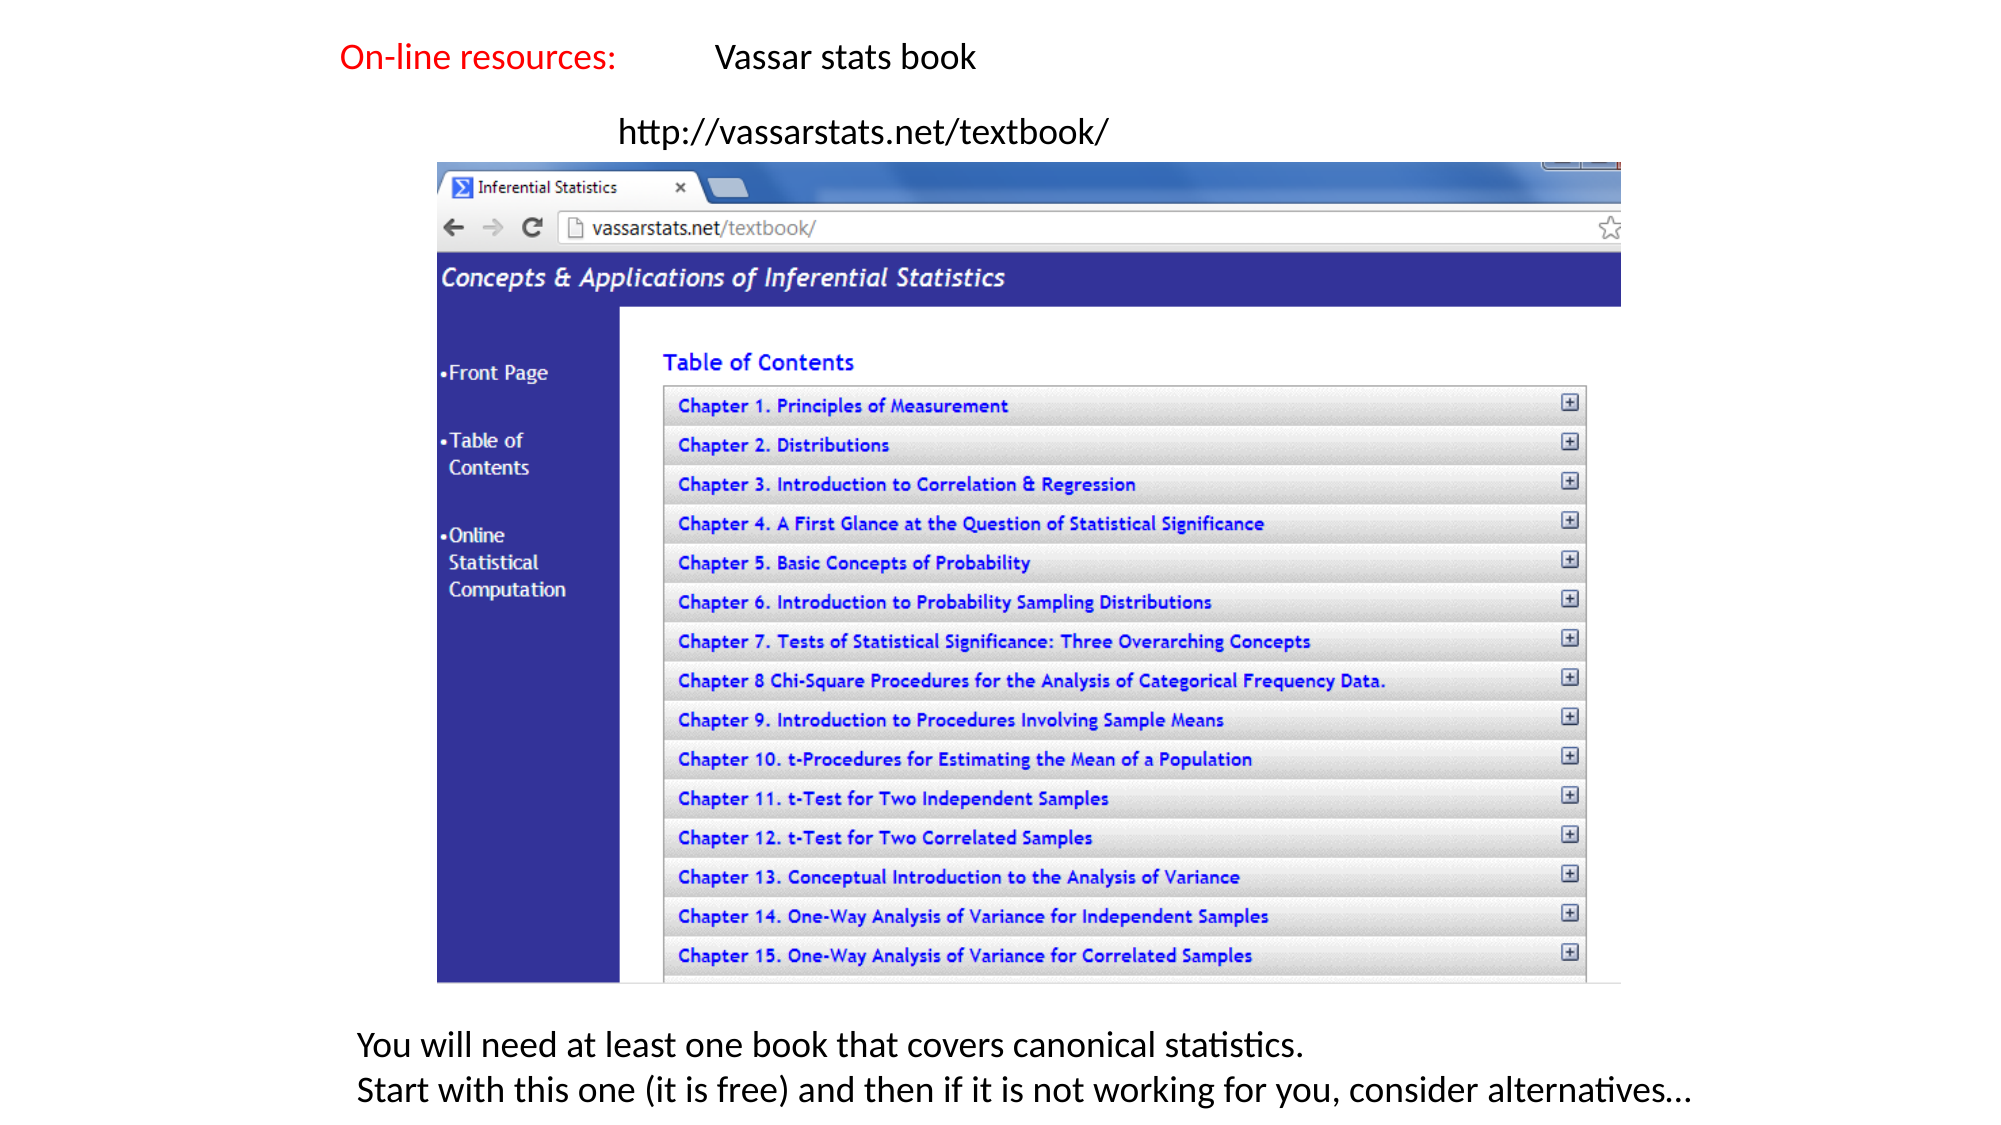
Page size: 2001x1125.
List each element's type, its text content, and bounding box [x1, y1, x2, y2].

text_box On-line resources: [325, 24, 633, 85]
text_box http://vassarstats.net/textbook/ [603, 99, 1125, 160]
text_box You will need at least one book that covers canonical statistics. Start with this one (it is free) and then if it is not working for you, consider alternatives… [342, 1012, 1709, 1118]
text_box Vassar stats book [699, 24, 1125, 85]
picture [437, 162, 1621, 984]
